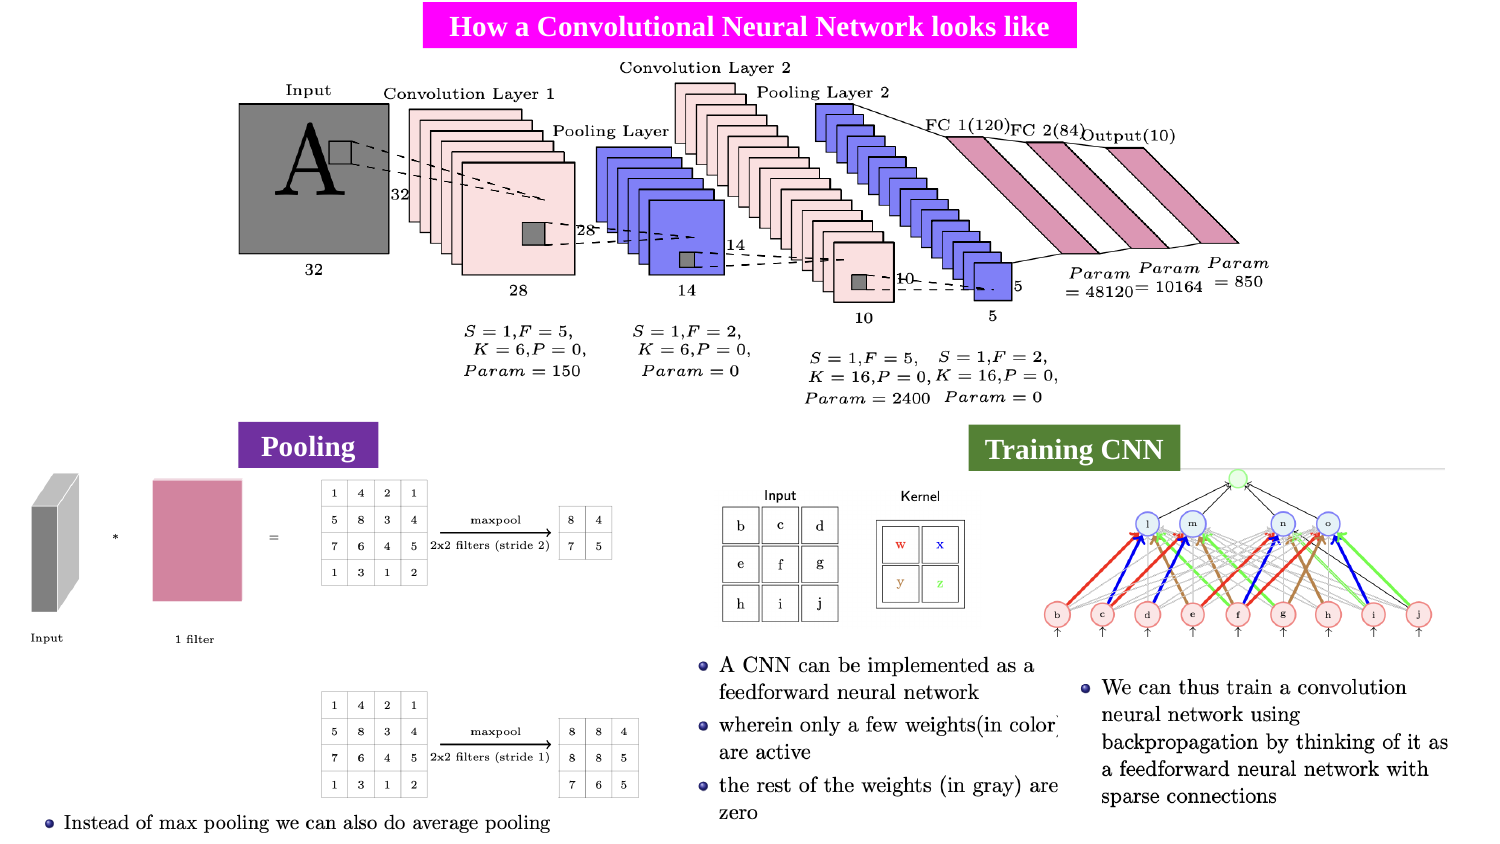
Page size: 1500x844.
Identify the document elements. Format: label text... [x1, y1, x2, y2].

picture [713, 490, 982, 629]
picture [201, 61, 1298, 423]
text_box Pooling [238, 430, 379, 446]
text_box How a Convolutional Neural Network looks like [422, 2, 1077, 49]
picture [0, 447, 658, 844]
text_box Training CNN [968, 430, 1181, 471]
picture [692, 468, 1465, 827]
